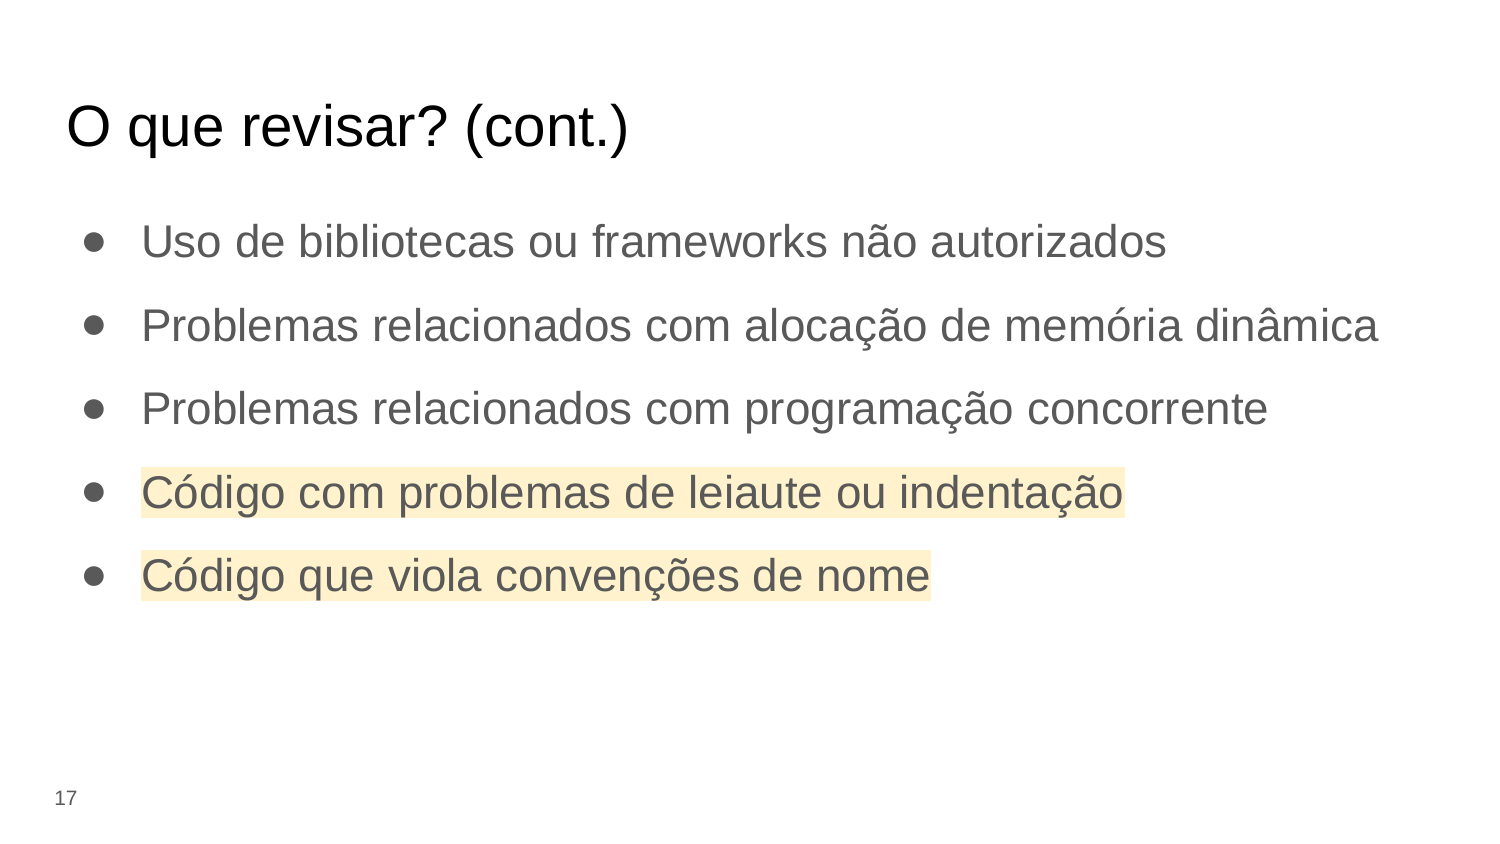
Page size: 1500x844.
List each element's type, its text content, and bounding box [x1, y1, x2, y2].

list Uso de bibliotecas ou frameworks não autorizados Problemas relacionados com alocação de memória dinâmica Problemas relacionados com programação concorrente Código com problemas de leiaute ou indentação Código que viola convenções de nome [51, 189, 1449, 318]
title O que revisar? (cont.) [51, 72, 1449, 167]
slide_number ‹#› [2, 764, 93, 830]
